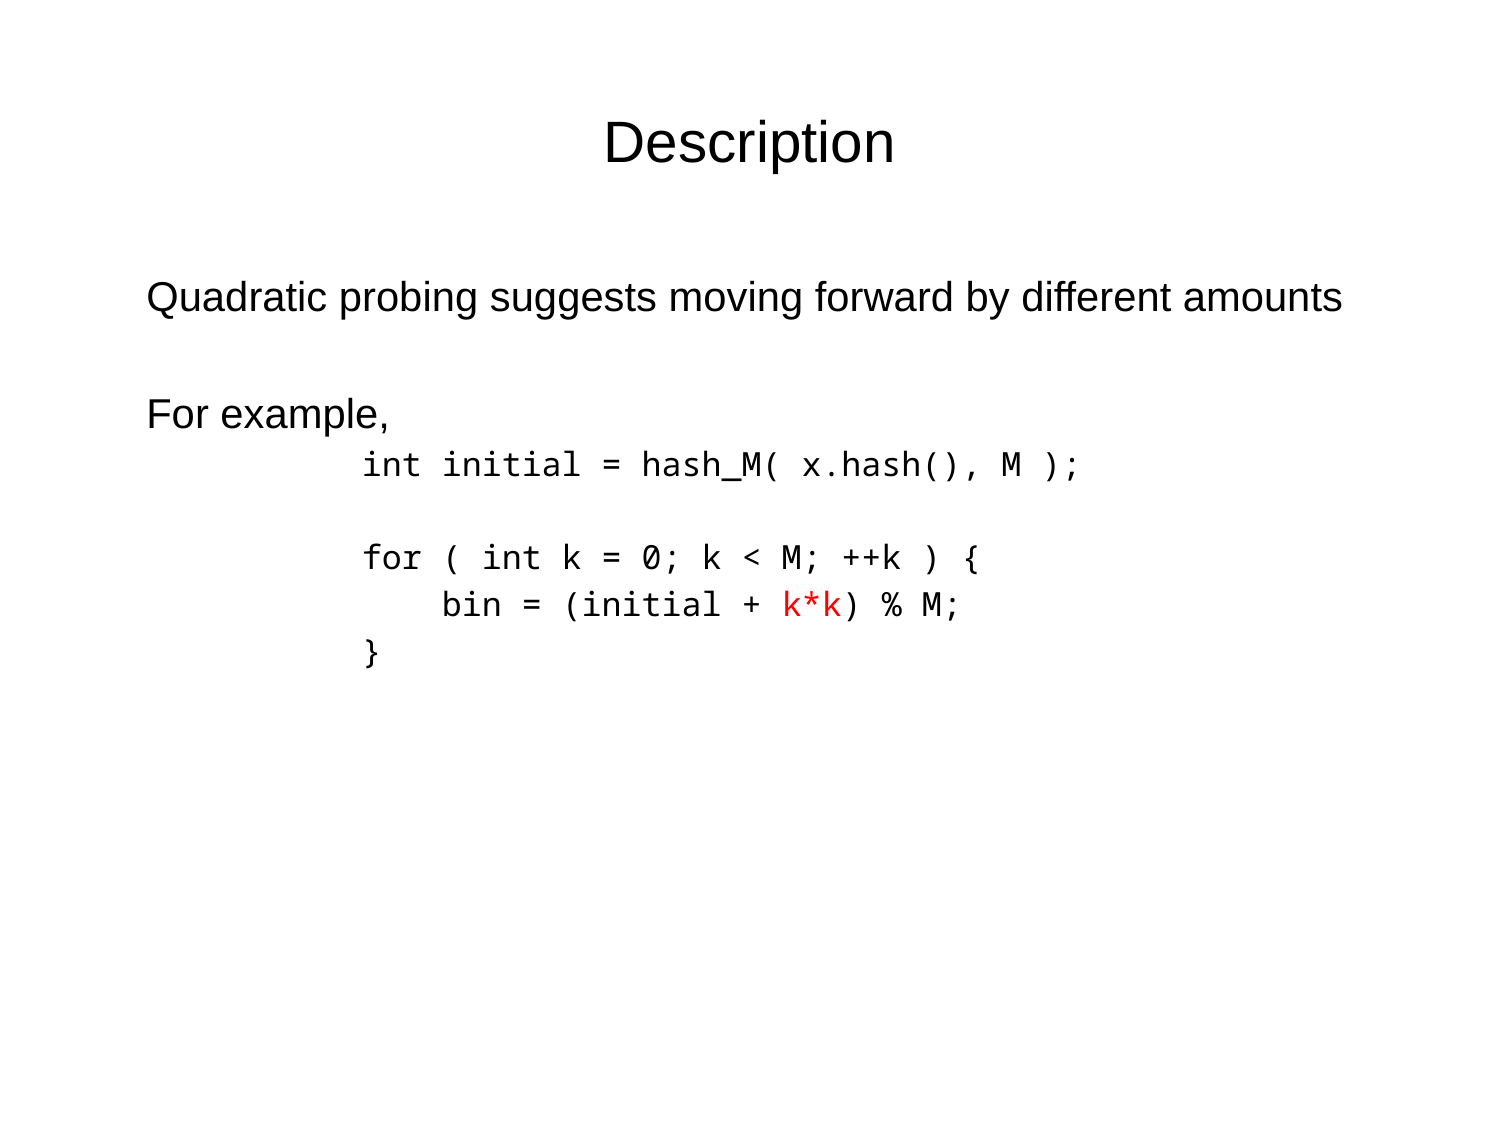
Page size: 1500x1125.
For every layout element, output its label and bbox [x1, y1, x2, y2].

list [74, 262, 1426, 1006]
title [74, 44, 1426, 233]
